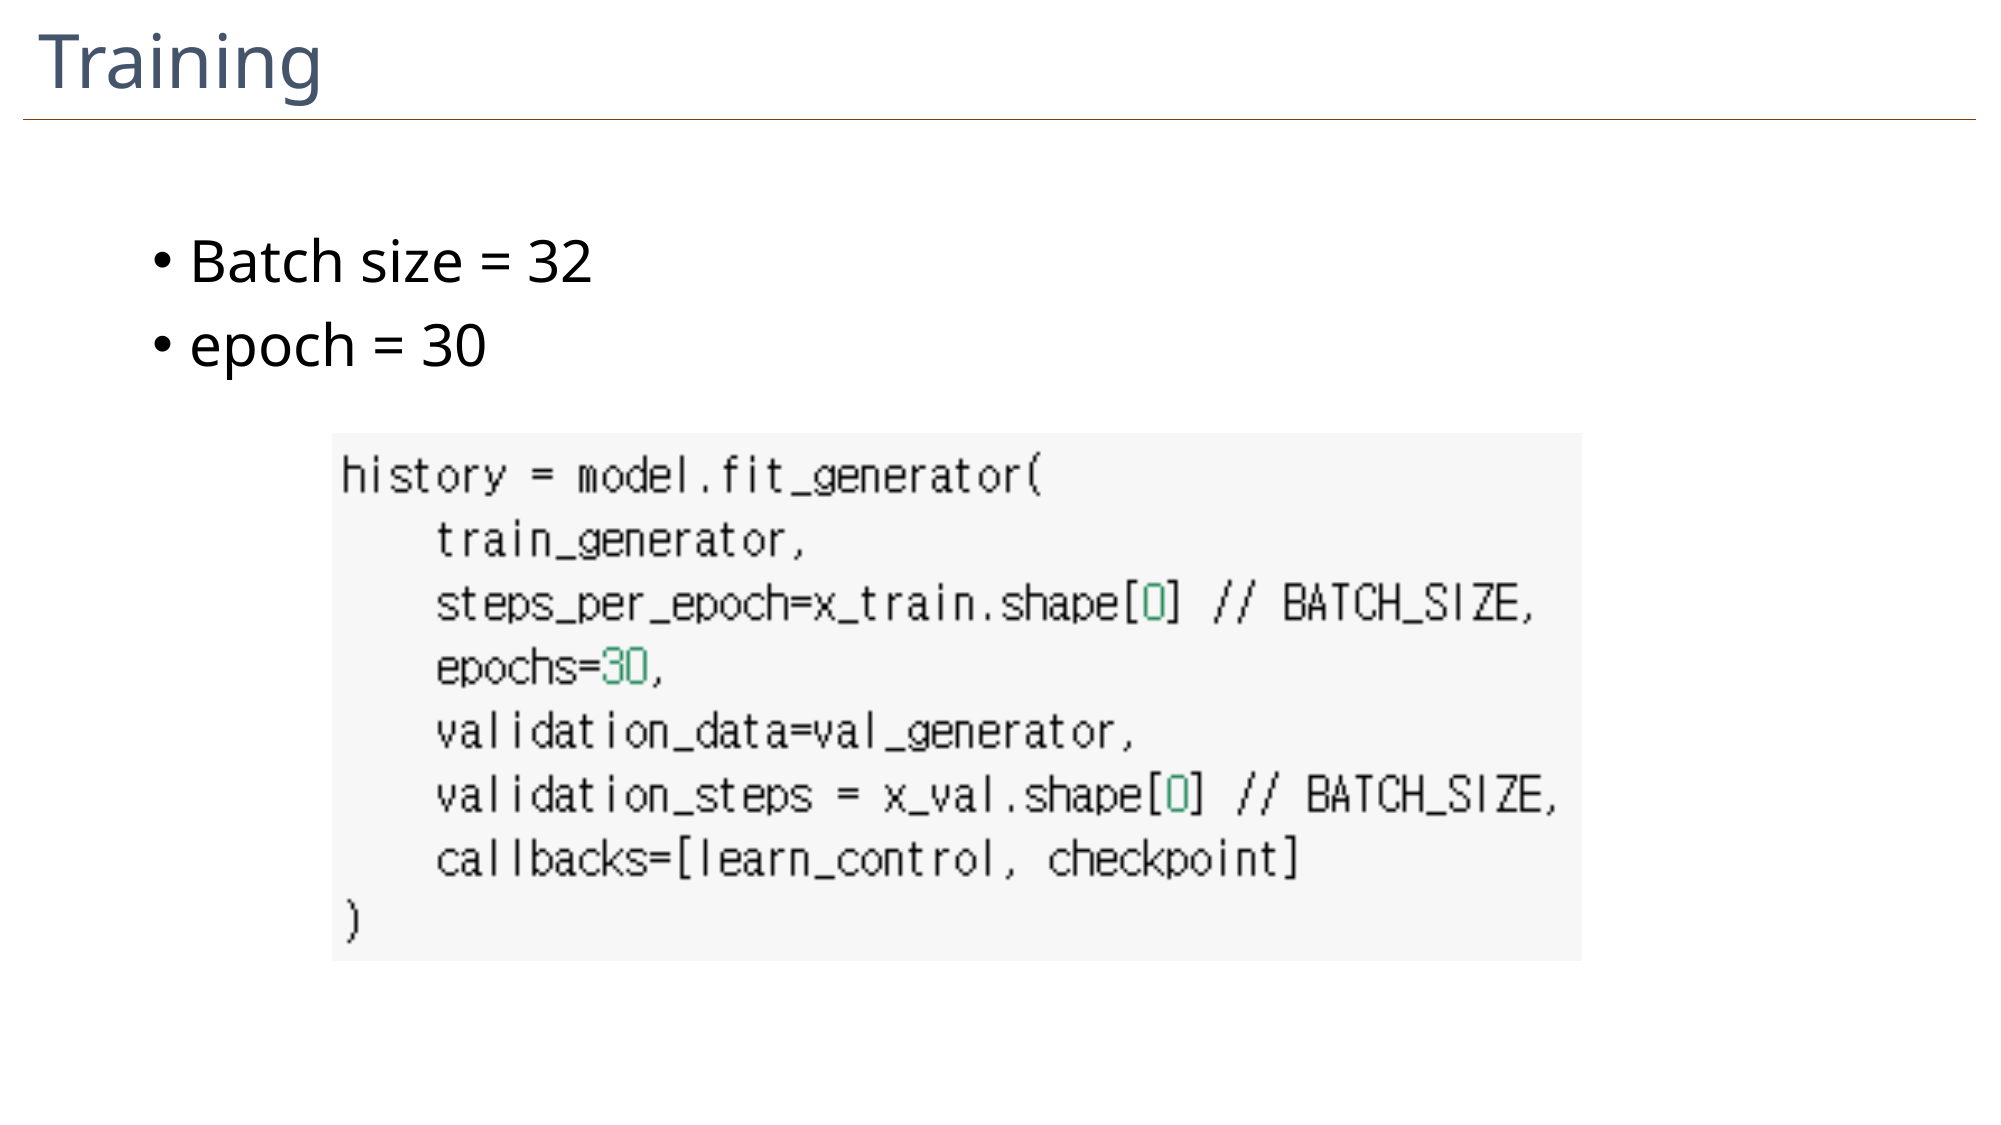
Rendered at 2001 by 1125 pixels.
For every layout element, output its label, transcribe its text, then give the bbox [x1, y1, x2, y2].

picture [332, 433, 1582, 961]
text_box Training [23, 6, 1280, 112]
list Batch size = 32 epoch = 30 [137, 224, 1863, 939]
